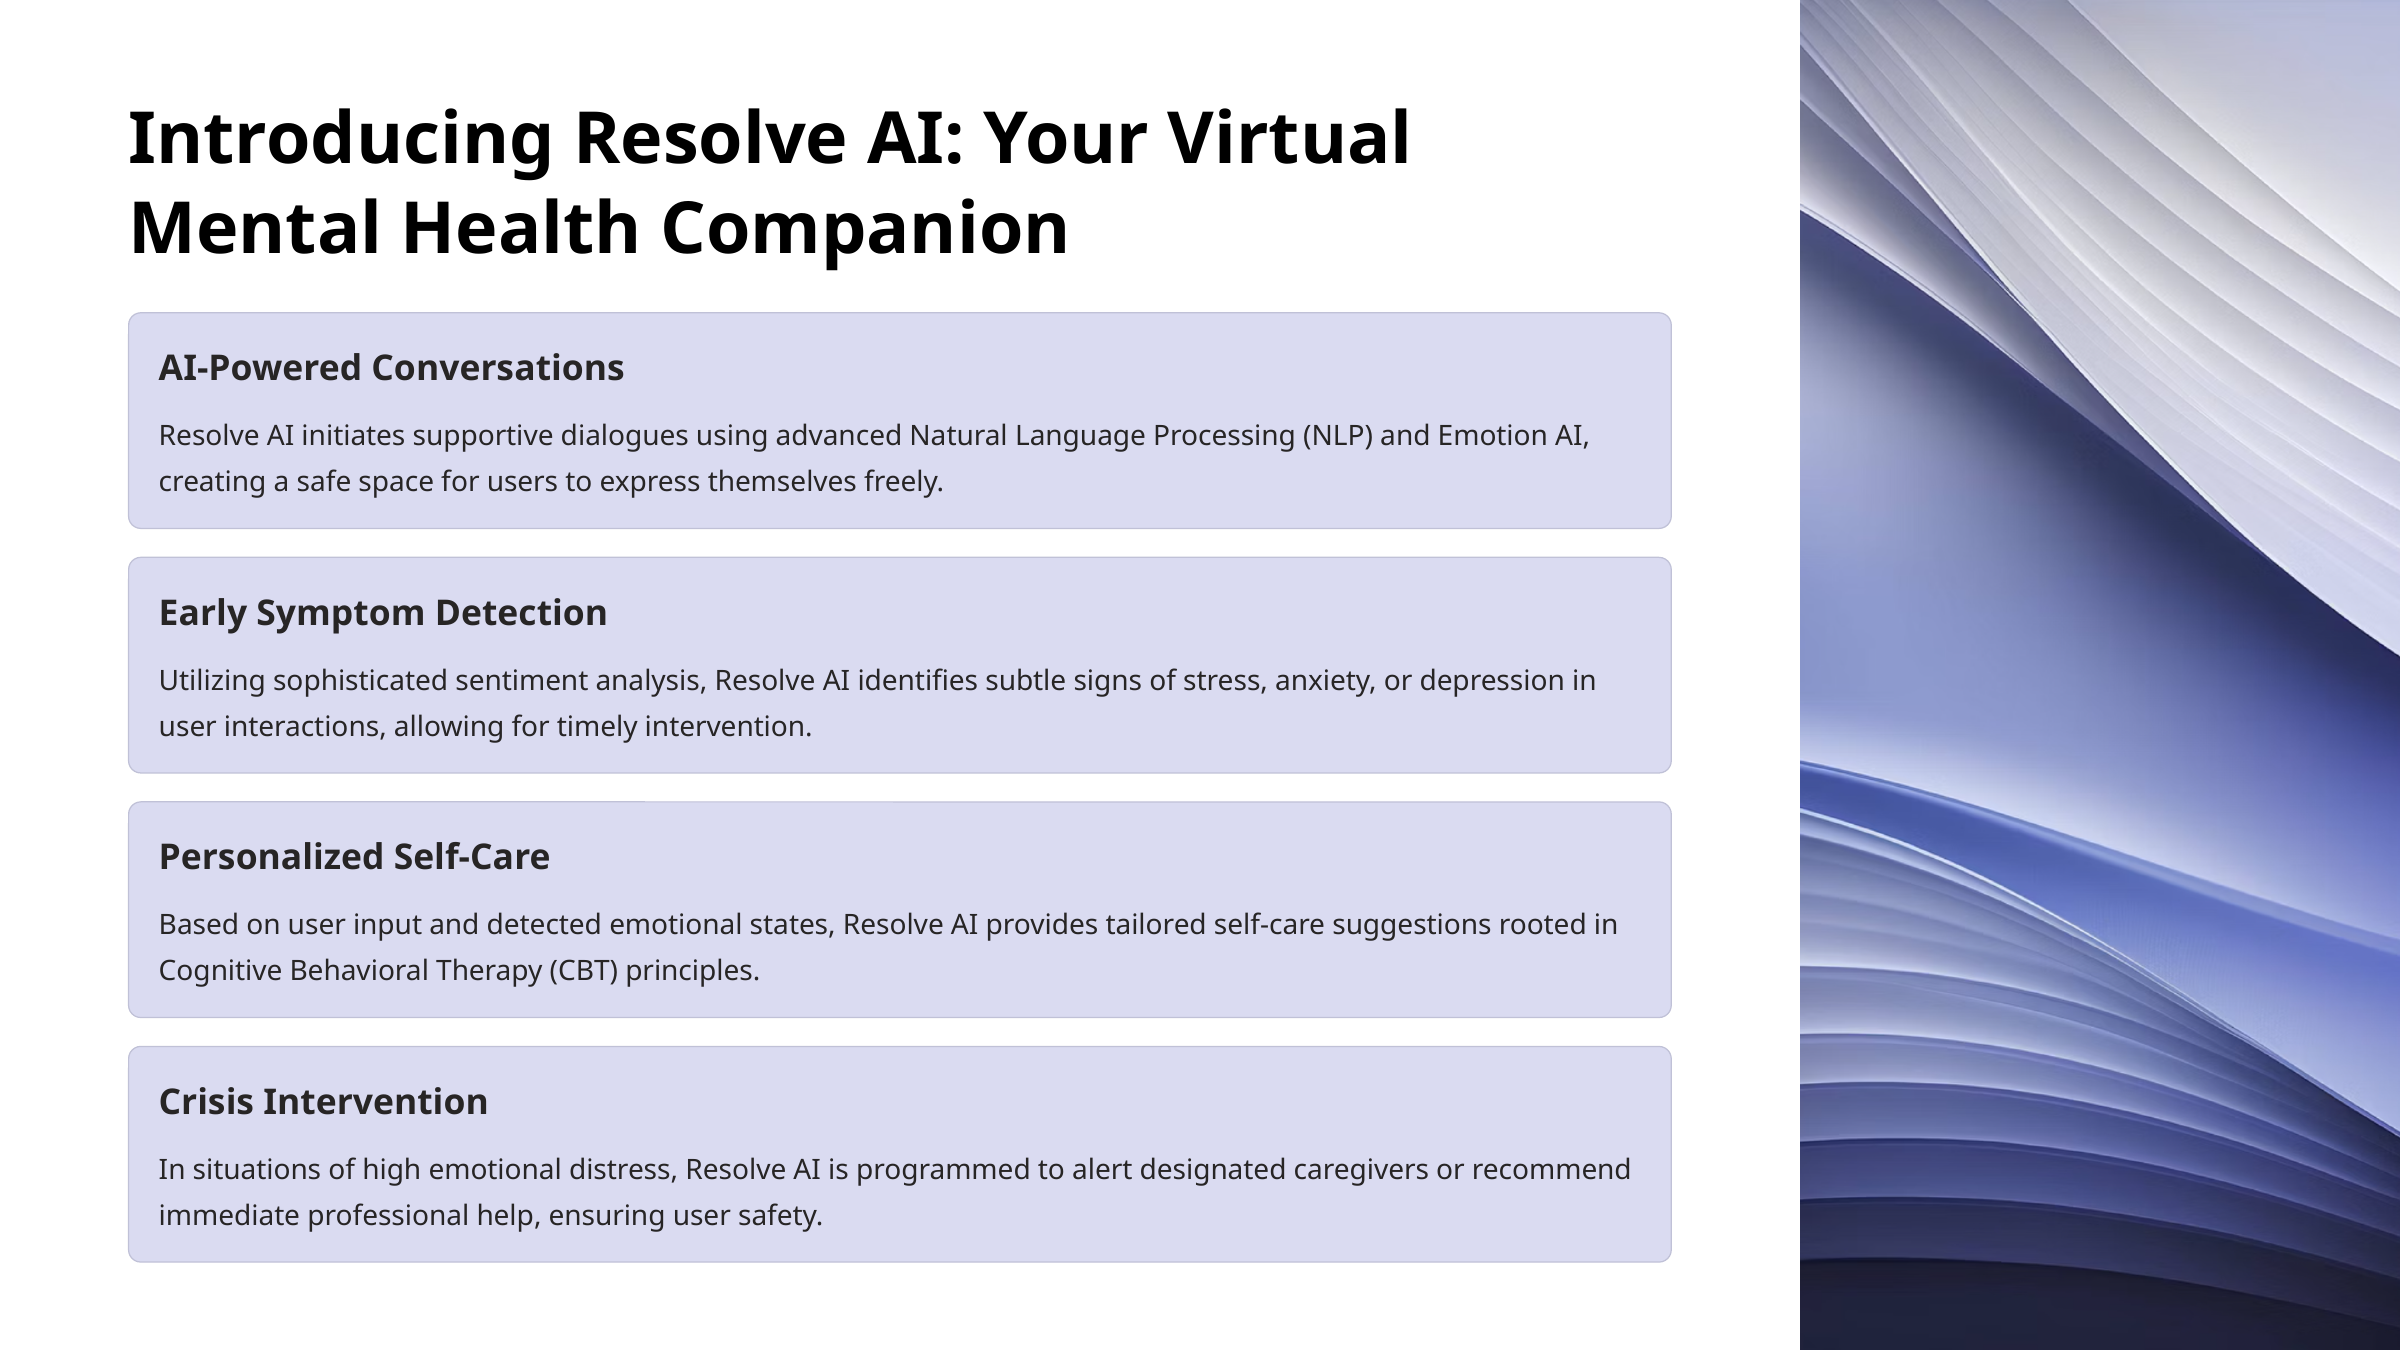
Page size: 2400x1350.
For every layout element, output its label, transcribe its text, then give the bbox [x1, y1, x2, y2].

text_box Utilizing sophisticated sentiment analysis, Resolve AI identifies subtle signs of stress, anxiety, or depression in user interactions, allowing for timely intervention. [158, 650, 1642, 743]
text_box Crisis Intervention [158, 1076, 521, 1122]
text_box Based on user input and detected emotional states, Resolve AI provides tailored self-care suggestions rooted in Cognitive Behavioral Therapy (CBT) principles. [158, 894, 1642, 988]
text_box [128, 801, 1672, 1018]
text_box [128, 1046, 1672, 1263]
text_box [128, 557, 1672, 773]
text_box [128, 312, 1672, 529]
text_box AI-Powered Conversations [158, 342, 634, 389]
text_box Resolve AI initiates supportive dialogues using advanced Natural Language Processing (NLP) and Emotion AI, creating a safe space for users to express themselves freely. [158, 405, 1642, 499]
picture [1799, 0, 2400, 1350]
text_box Personalized Self-Care [158, 832, 566, 878]
text_box Introducing Resolve AI: Your Virtual Mental Health Companion [128, 88, 1672, 270]
text_box In situations of high emotional distress, Resolve AI is programmed to alert designated caregivers or recommend immediate professional help, ensuring user safety. [158, 1139, 1642, 1232]
text_box Early Symptom Detection [158, 587, 607, 633]
